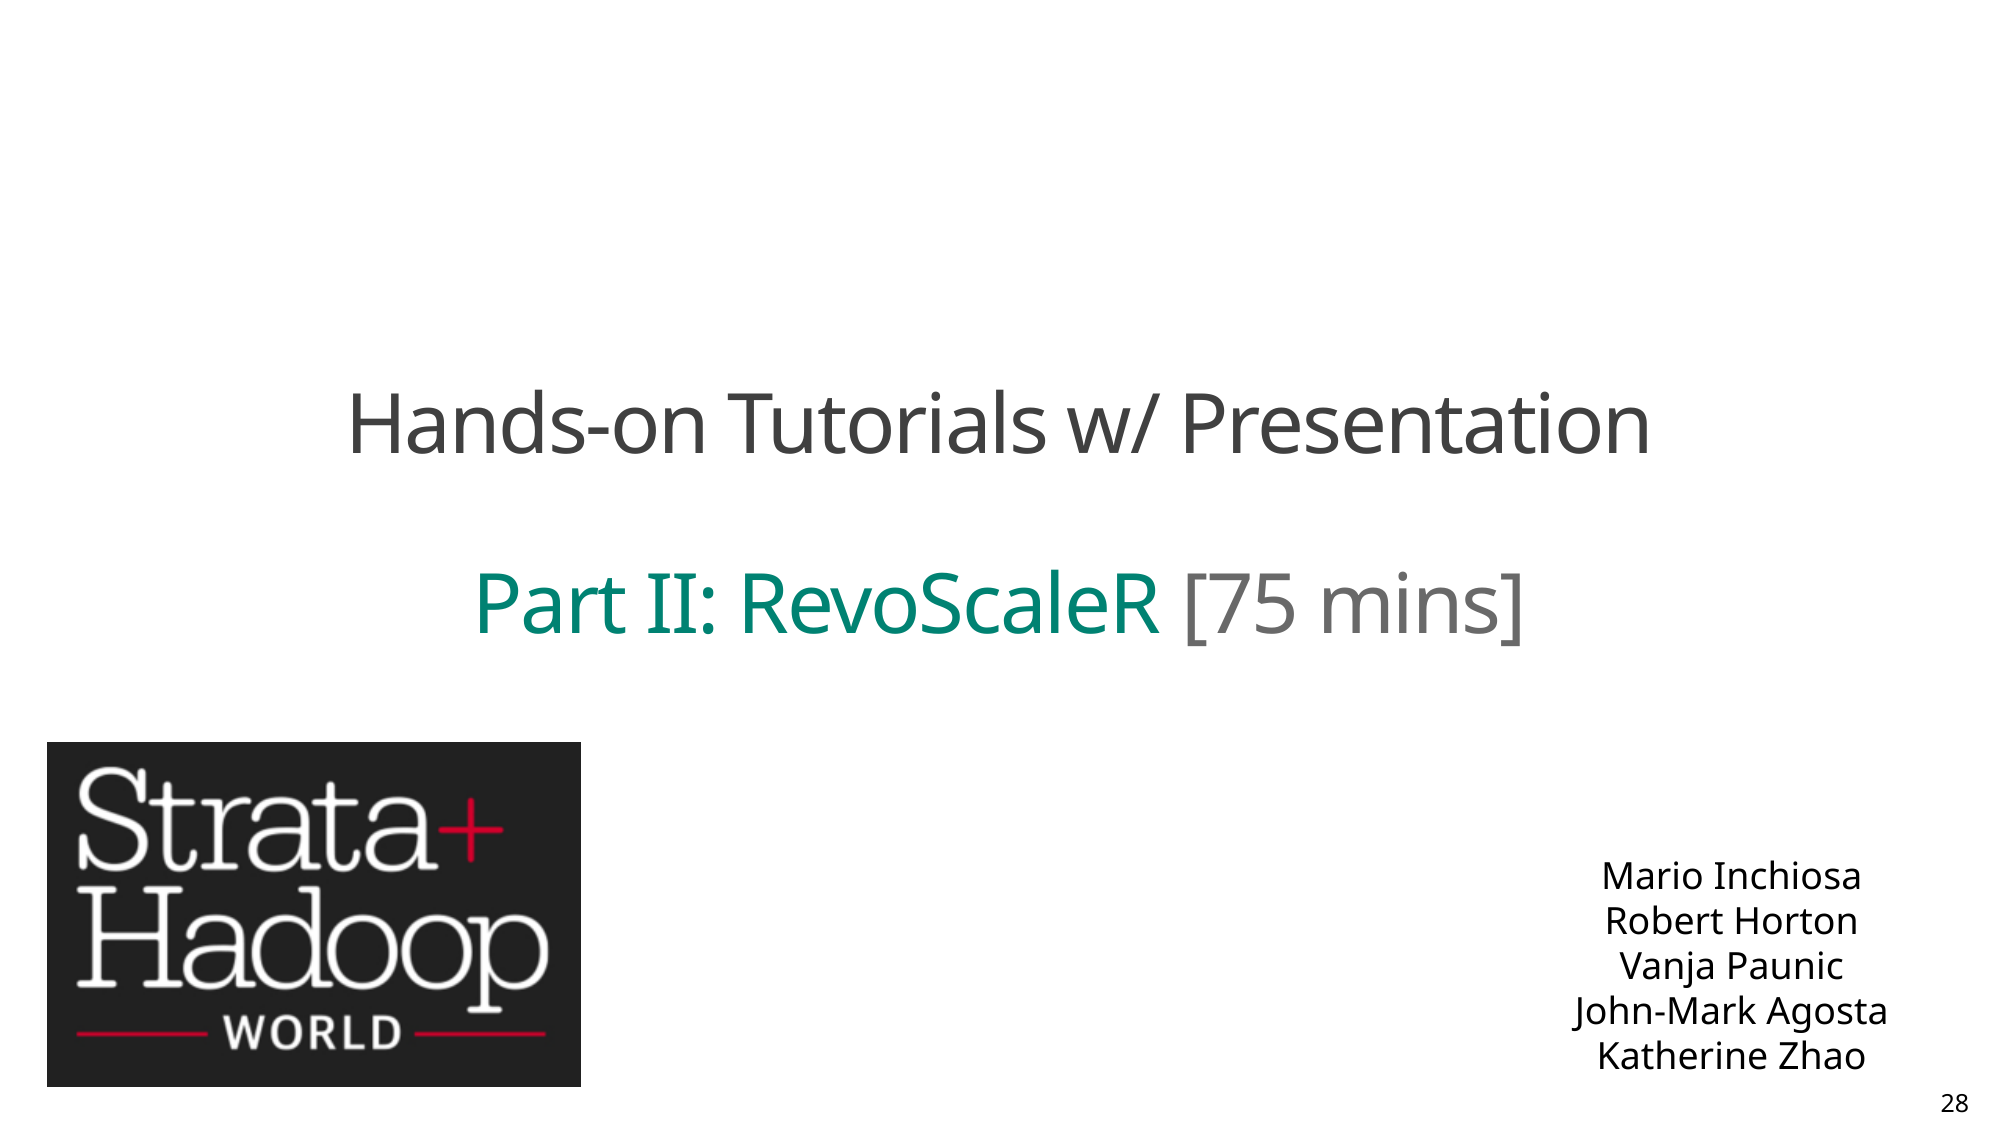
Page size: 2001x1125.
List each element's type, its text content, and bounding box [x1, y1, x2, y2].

picture [47, 742, 581, 1087]
text_box Mario Inchiosa Robert Horton Vanja Paunic John-Mark Agosta Katherine Zhao [1560, 844, 1904, 1085]
text_box 28 [1925, 1079, 2000, 1125]
title Hands-on Tutorials w/ Presentation Part II: RevoScaleR [75 mins] [0, 244, 2000, 667]
